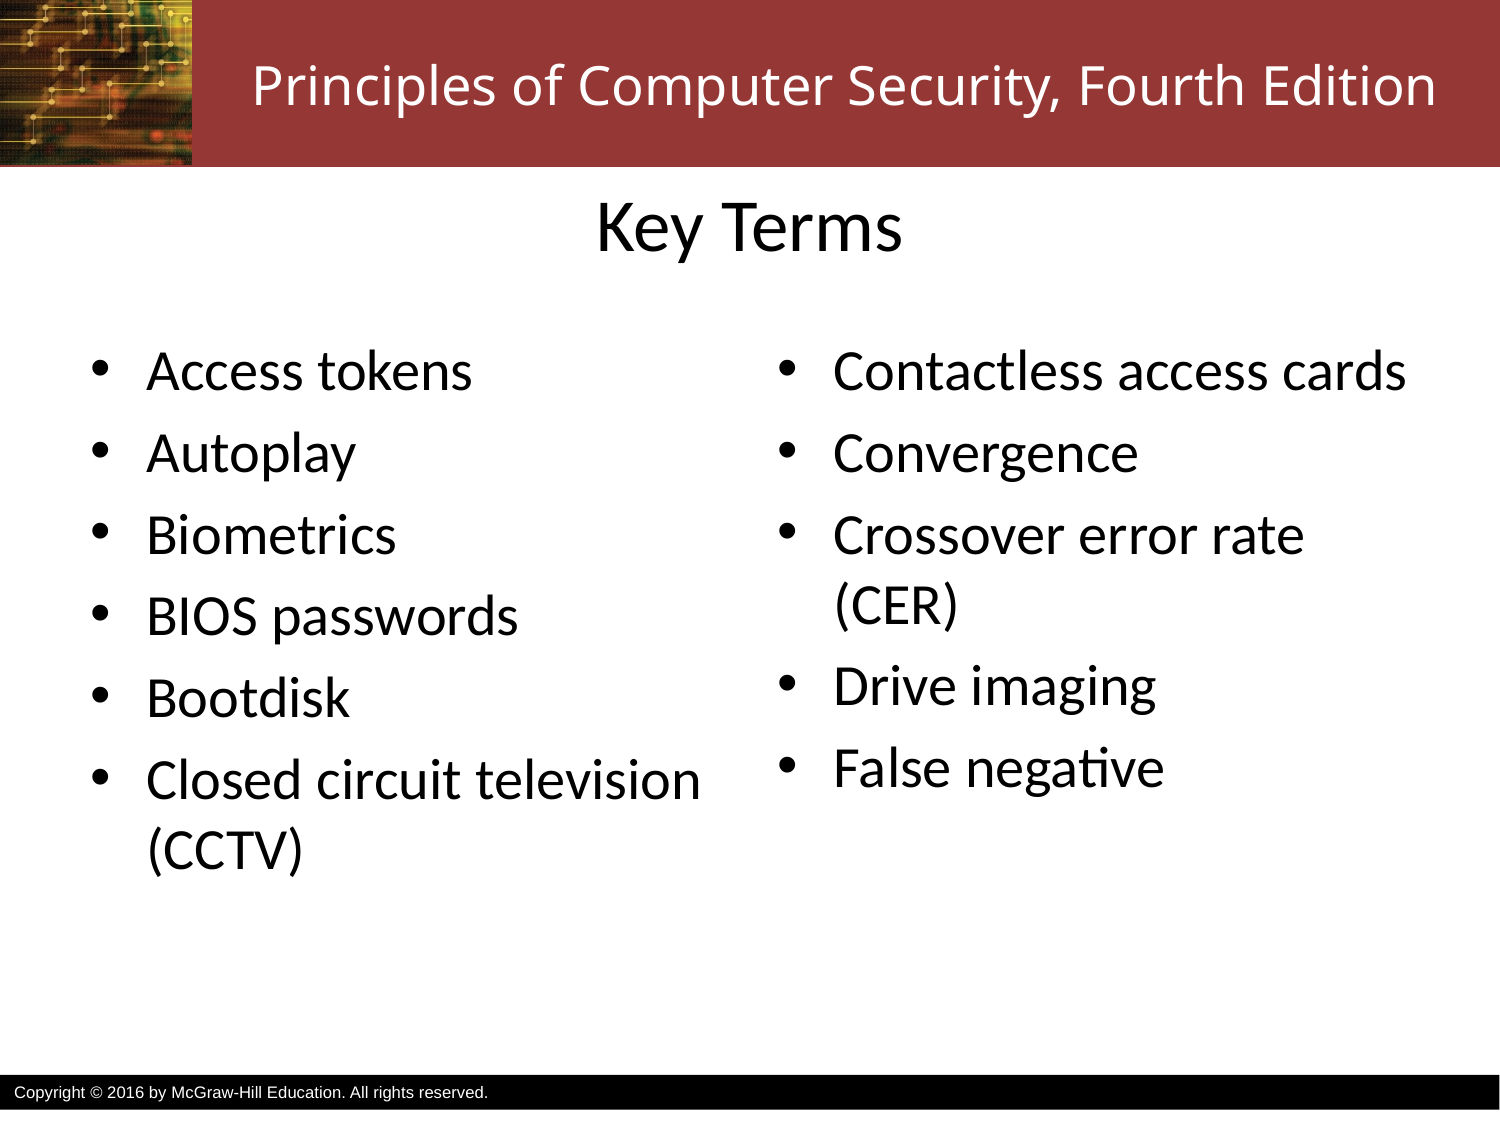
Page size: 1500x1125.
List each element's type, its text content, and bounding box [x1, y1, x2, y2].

list Contactless access cards Convergence Crossover error rate (CER) Drive imaging False negative [762, 324, 1425, 1005]
title Key Terms [75, 169, 1425, 314]
list Access tokens Autoplay Biometrics BIOS passwords Bootdisk Closed circuit television (CCTV) [75, 324, 738, 1005]
picture [0, 0, 192, 165]
